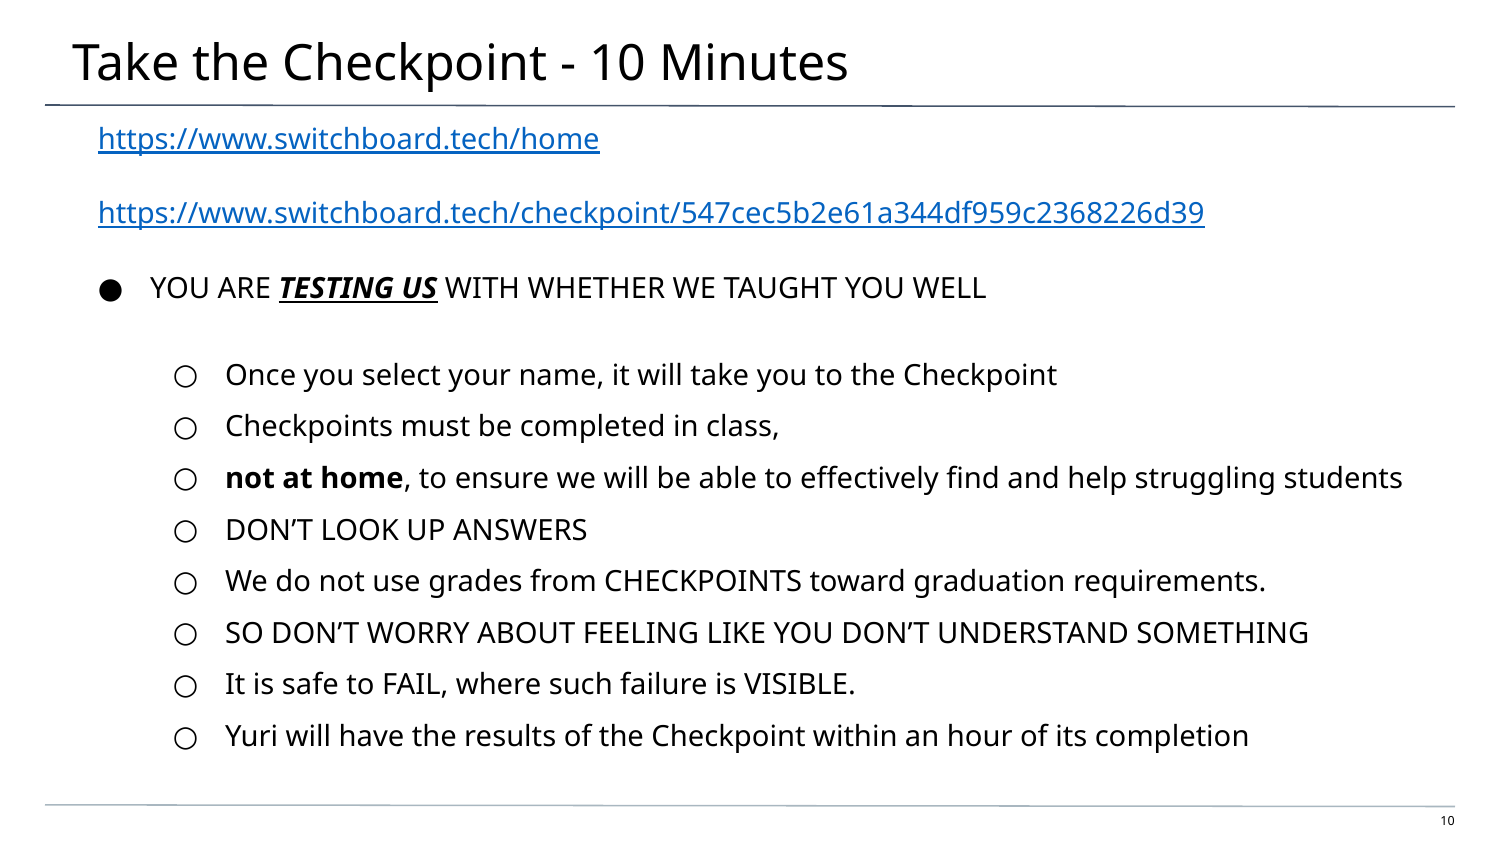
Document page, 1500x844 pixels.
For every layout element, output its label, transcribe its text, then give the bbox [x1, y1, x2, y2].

list https://www.switchboard.tech/home https://www.switchboard.tech/checkpoint/547cec5b2e61a344df959c2368226d39 YOU ARE TESTING US WITH WHETHER WE TAUGHT YOU WELL Once you select your name, it will take you to the Checkpoint Checkpoints must be completed in class, not at home, to ensure we will be able to effectively find and help struggling students DON’T LOOK UP ANSWERS We do not use grades from CHECKPOINTS toward graduation requirements. SO DON’T WORRY ABOUT FEELING LIKE YOU DON’T UNDERSTAND SOMETHING It is safe to FAIL, where such failure is VISIBLE. Yuri will have the results of the Checkpoint within an hour of its completion [0, 120, 1500, 805]
title Take the Checkpoint - 10 Minutes [0, 0, 1500, 88]
